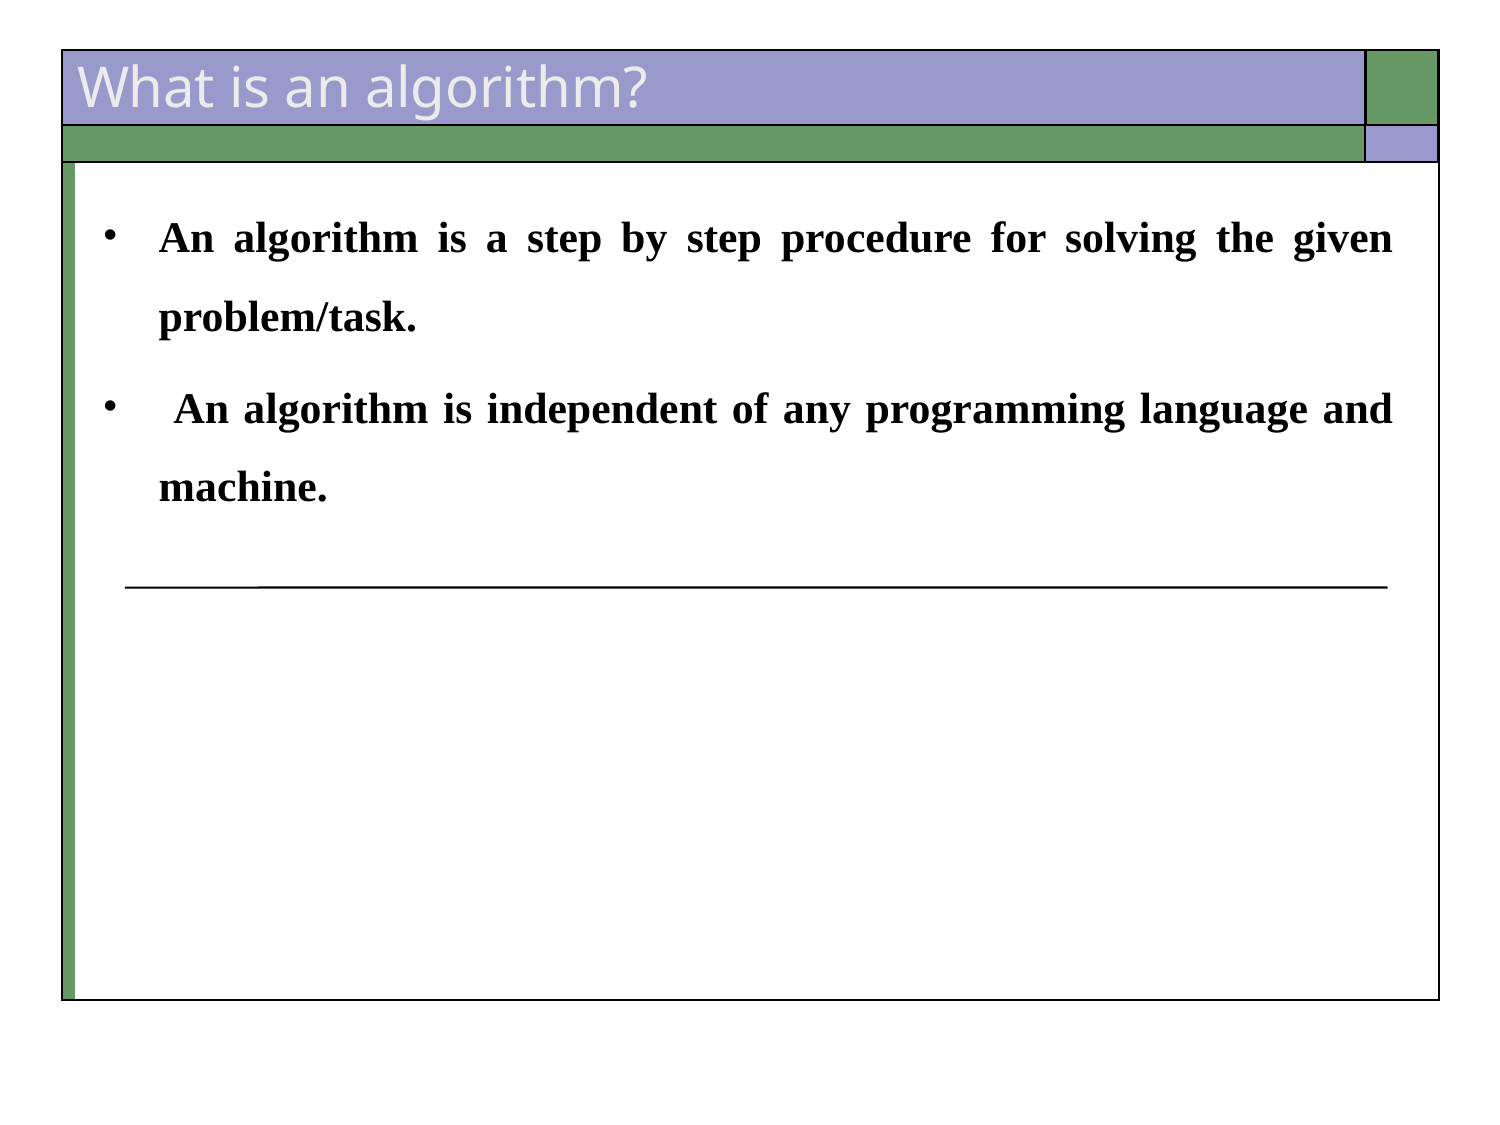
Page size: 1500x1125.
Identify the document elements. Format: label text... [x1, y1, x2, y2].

text_box What is an algorithm? [75, 49, 880, 119]
subtitle An algorithm is a step by step procedure for solving the given problem/task. An algorithm is independent of any programming language and machine. [87, 174, 1410, 583]
